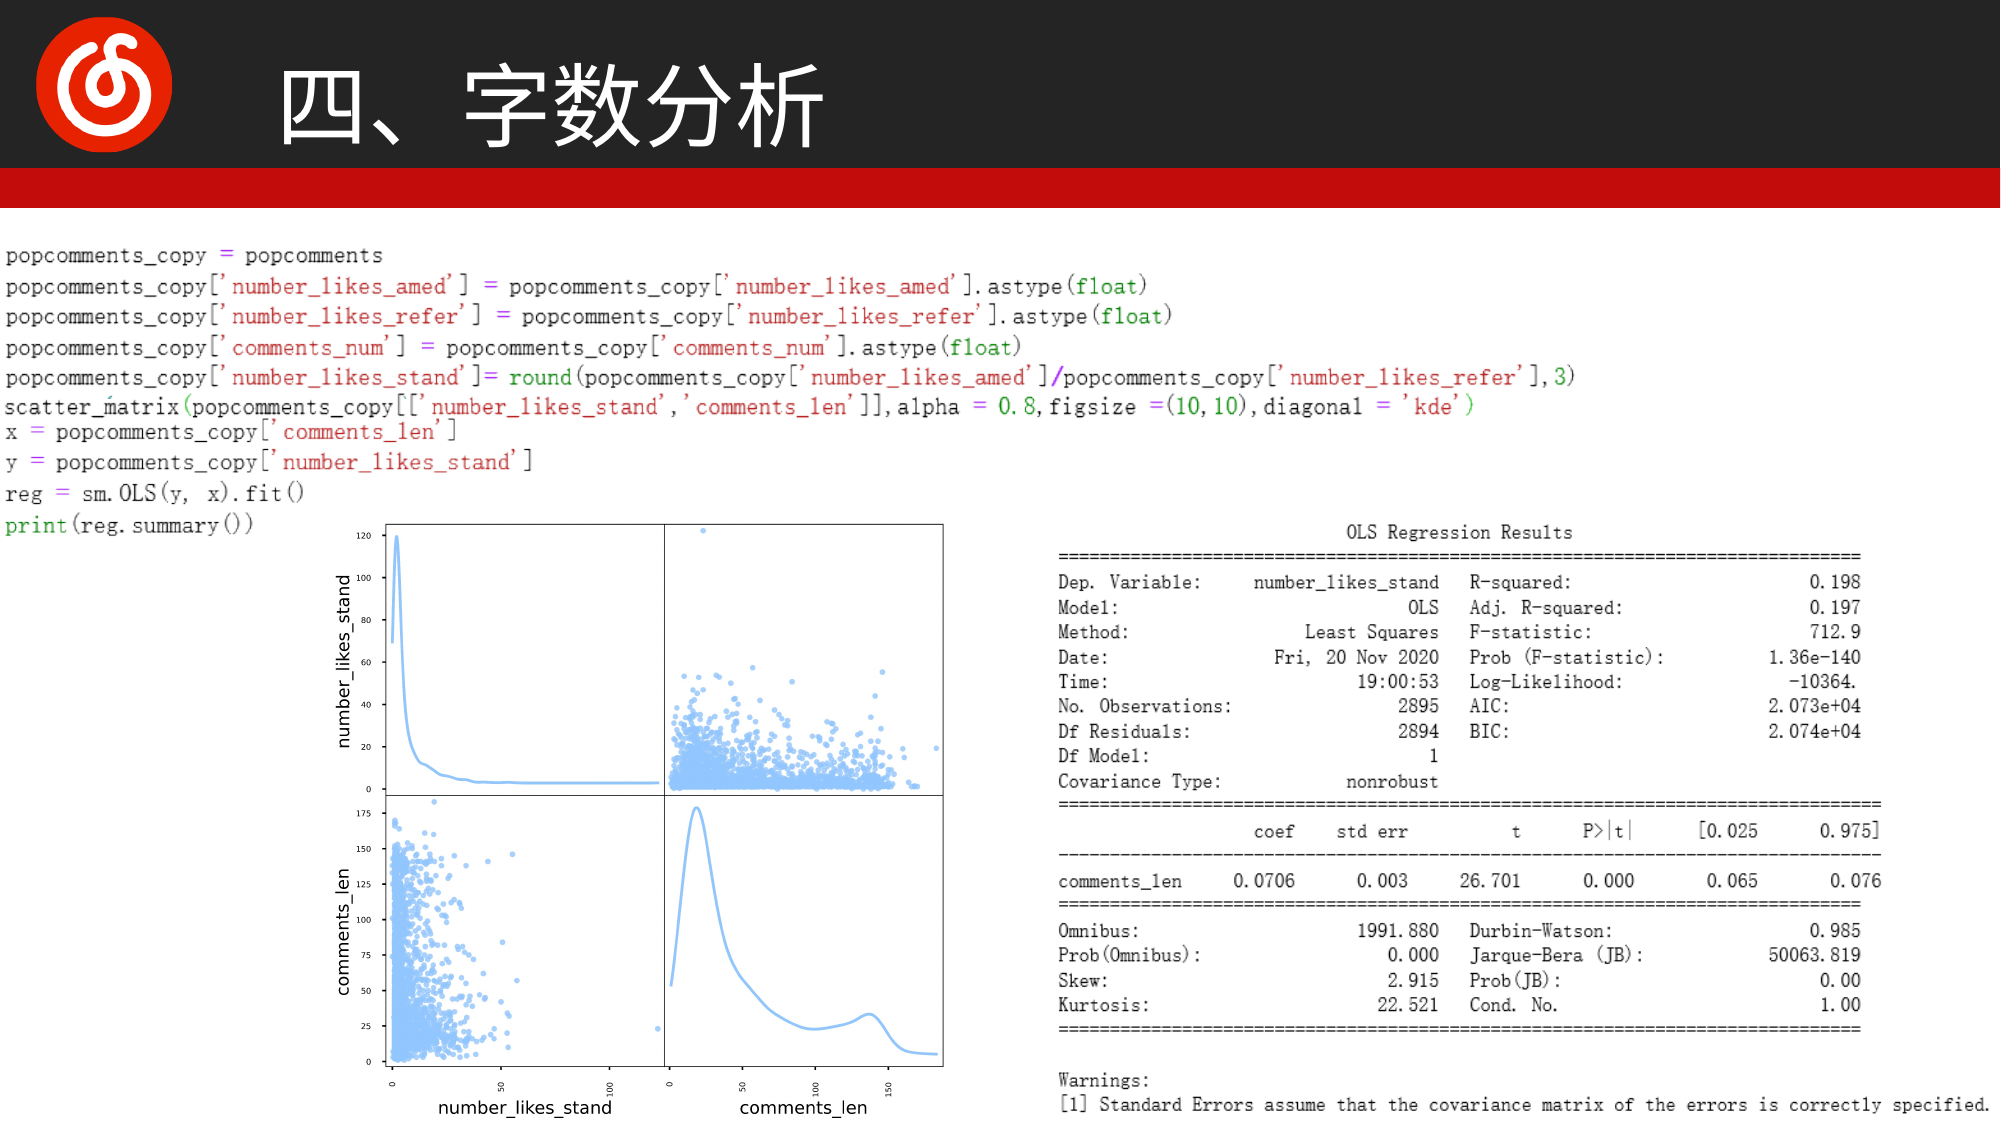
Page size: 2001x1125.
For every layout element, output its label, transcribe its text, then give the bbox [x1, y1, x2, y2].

picture [0, 239, 1583, 1125]
picture [1049, 517, 2000, 1125]
title 四、字数分析 [262, 54, 1893, 204]
picture [35, 16, 173, 153]
